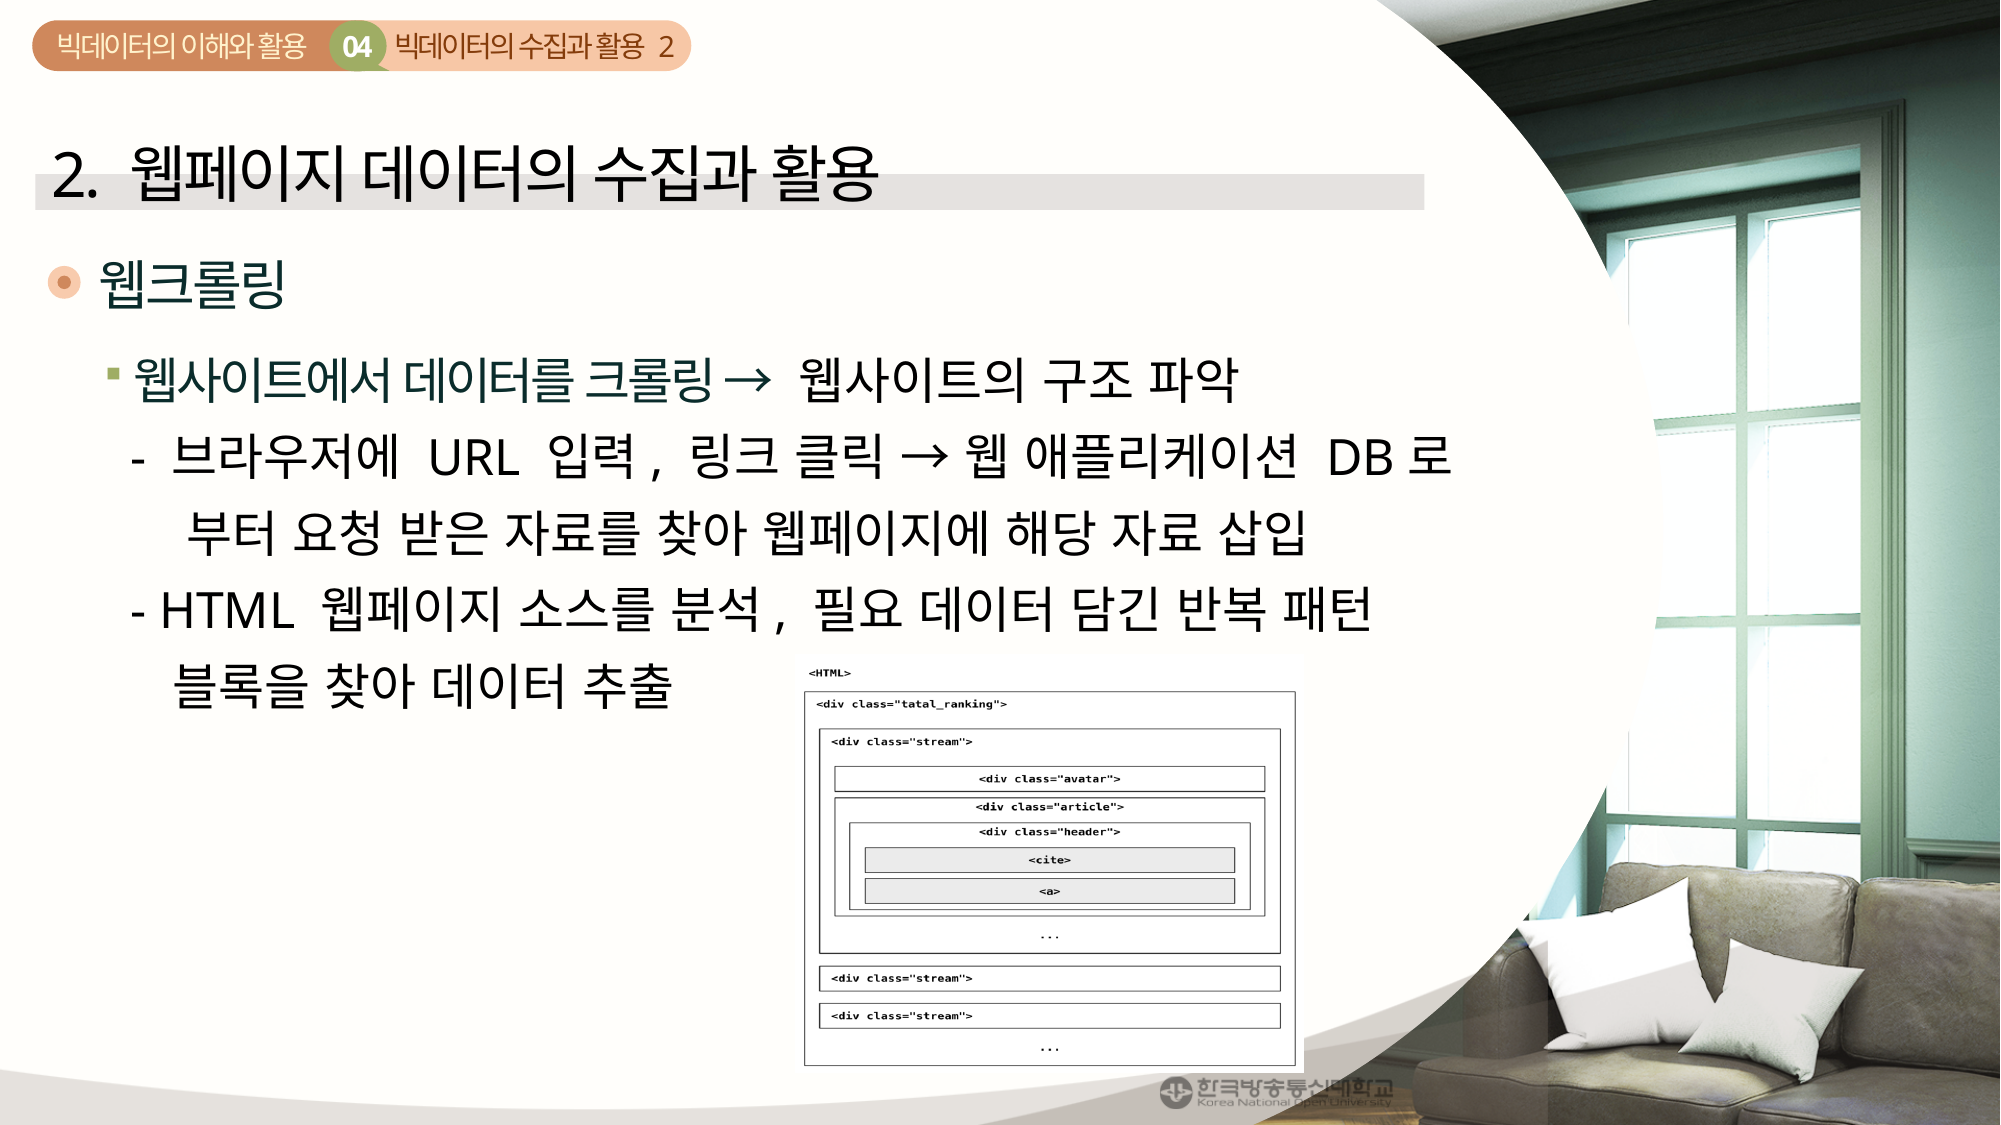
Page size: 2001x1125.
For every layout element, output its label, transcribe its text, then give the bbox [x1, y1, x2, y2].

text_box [47, 243, 1474, 325]
text_box 2. 웹페이지 데이터의 수집과 활용 [36, 127, 1403, 217]
text_box 빅데이터의 수집과 활용 2 [390, 20, 704, 71]
text_box 빅데이터의 이해와 활용 [41, 21, 324, 71]
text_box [329, 20, 390, 72]
picture [0, 0, 2000, 1125]
text_box [31, 25, 41, 67]
text_box [1403, 173, 1425, 211]
text_box [48, 19, 361, 73]
text_box 웹사이트에서 데이터를 크롤링 → 웹사이트의 구조 파악 - 브라우저에 URL 입력, 링크 클릭 → 웹 애플리케이션 DB로 부터 요청 받은 자료를 찾아 웹페이지에 해당 자료 삽입 - HTML 웹페이지 소스를 분석, 필요 데이터 담긴 반복 패턴 블록을 찾아 데이터 추출 [89, 341, 1481, 842]
